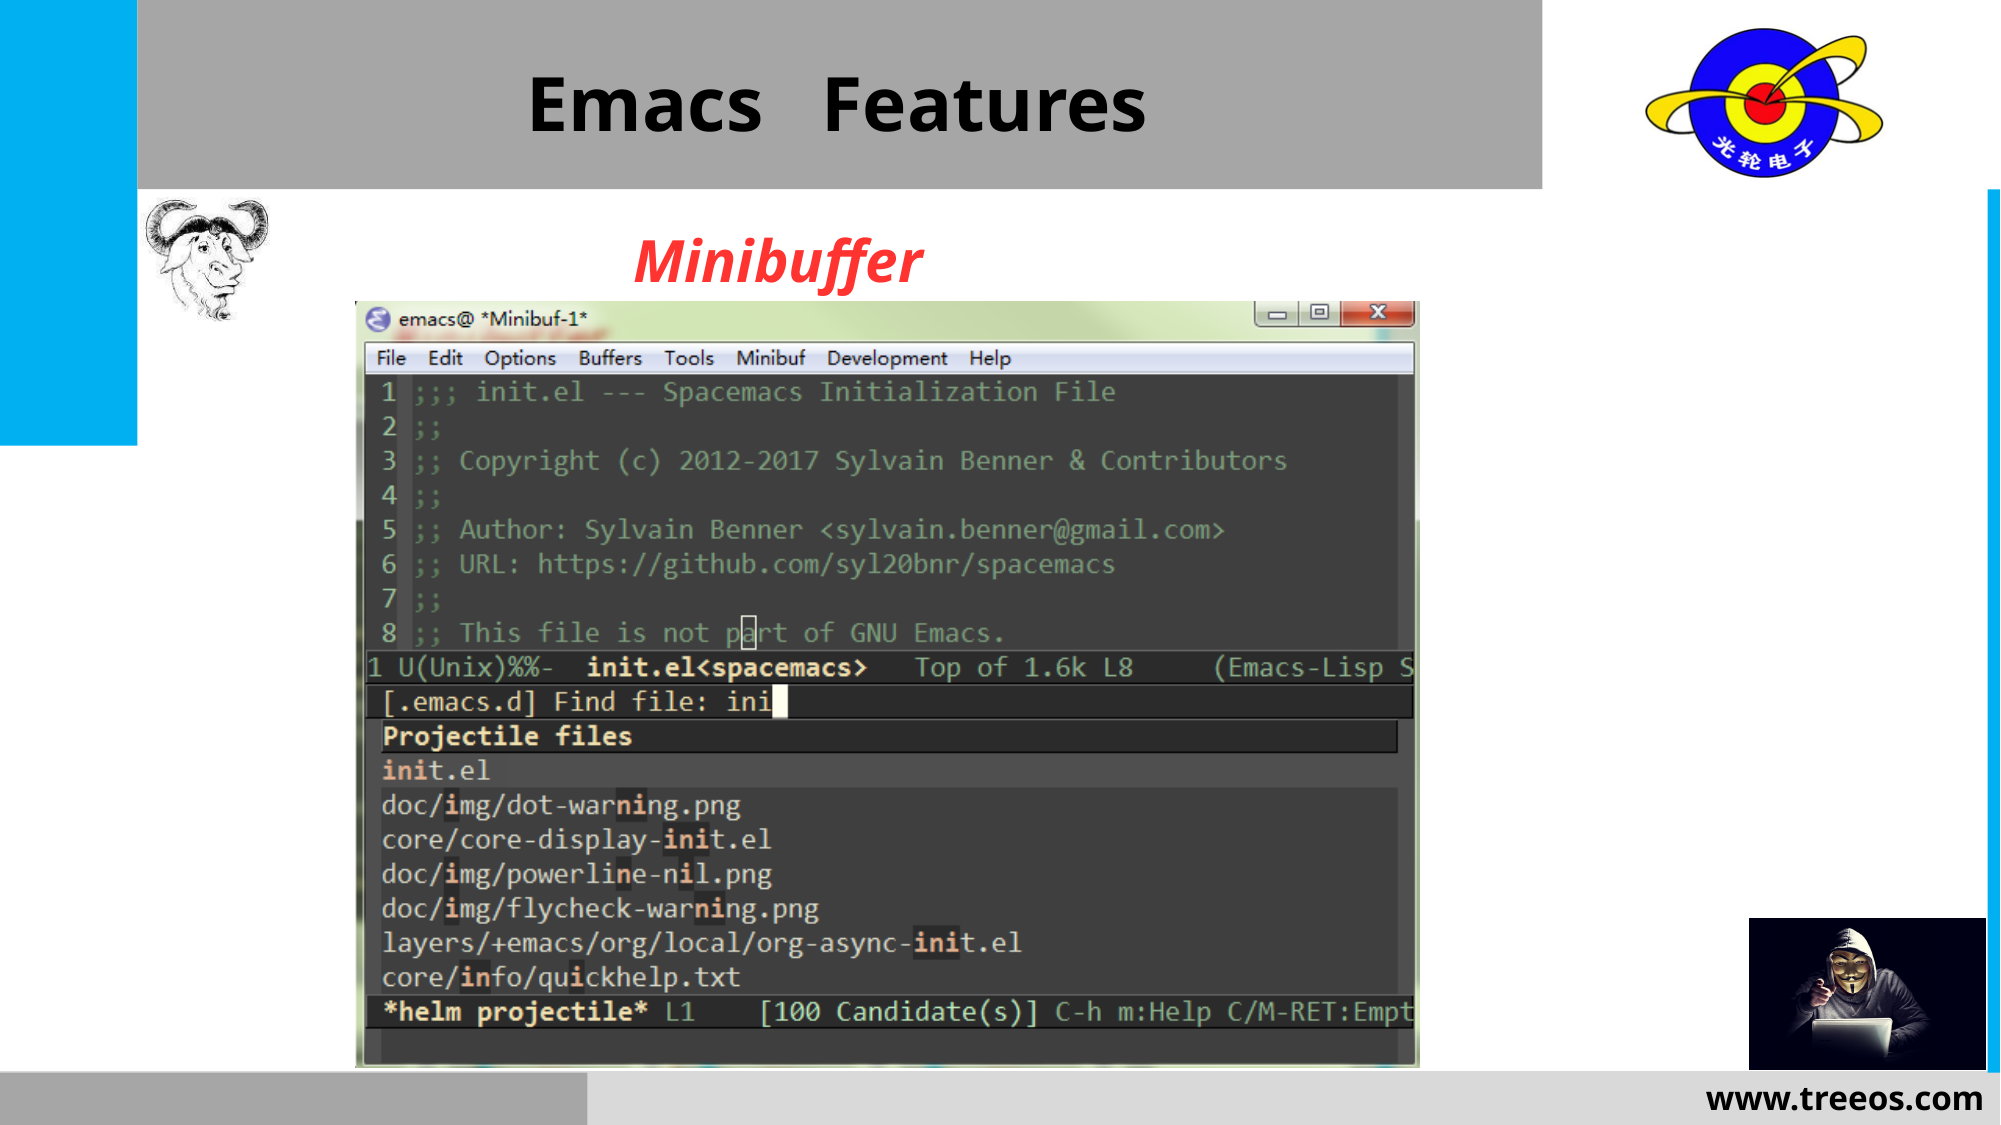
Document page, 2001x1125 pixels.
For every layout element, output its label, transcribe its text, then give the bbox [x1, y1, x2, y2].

picture [1643, 24, 1886, 180]
picture [1749, 918, 1986, 1070]
text_box Minibuffer [618, 216, 1227, 301]
picture [355, 301, 1420, 1068]
picture [139, 197, 271, 322]
text_box www.treeos.com [1682, 1069, 2000, 1125]
text_box Emacs Features [188, 49, 1487, 155]
